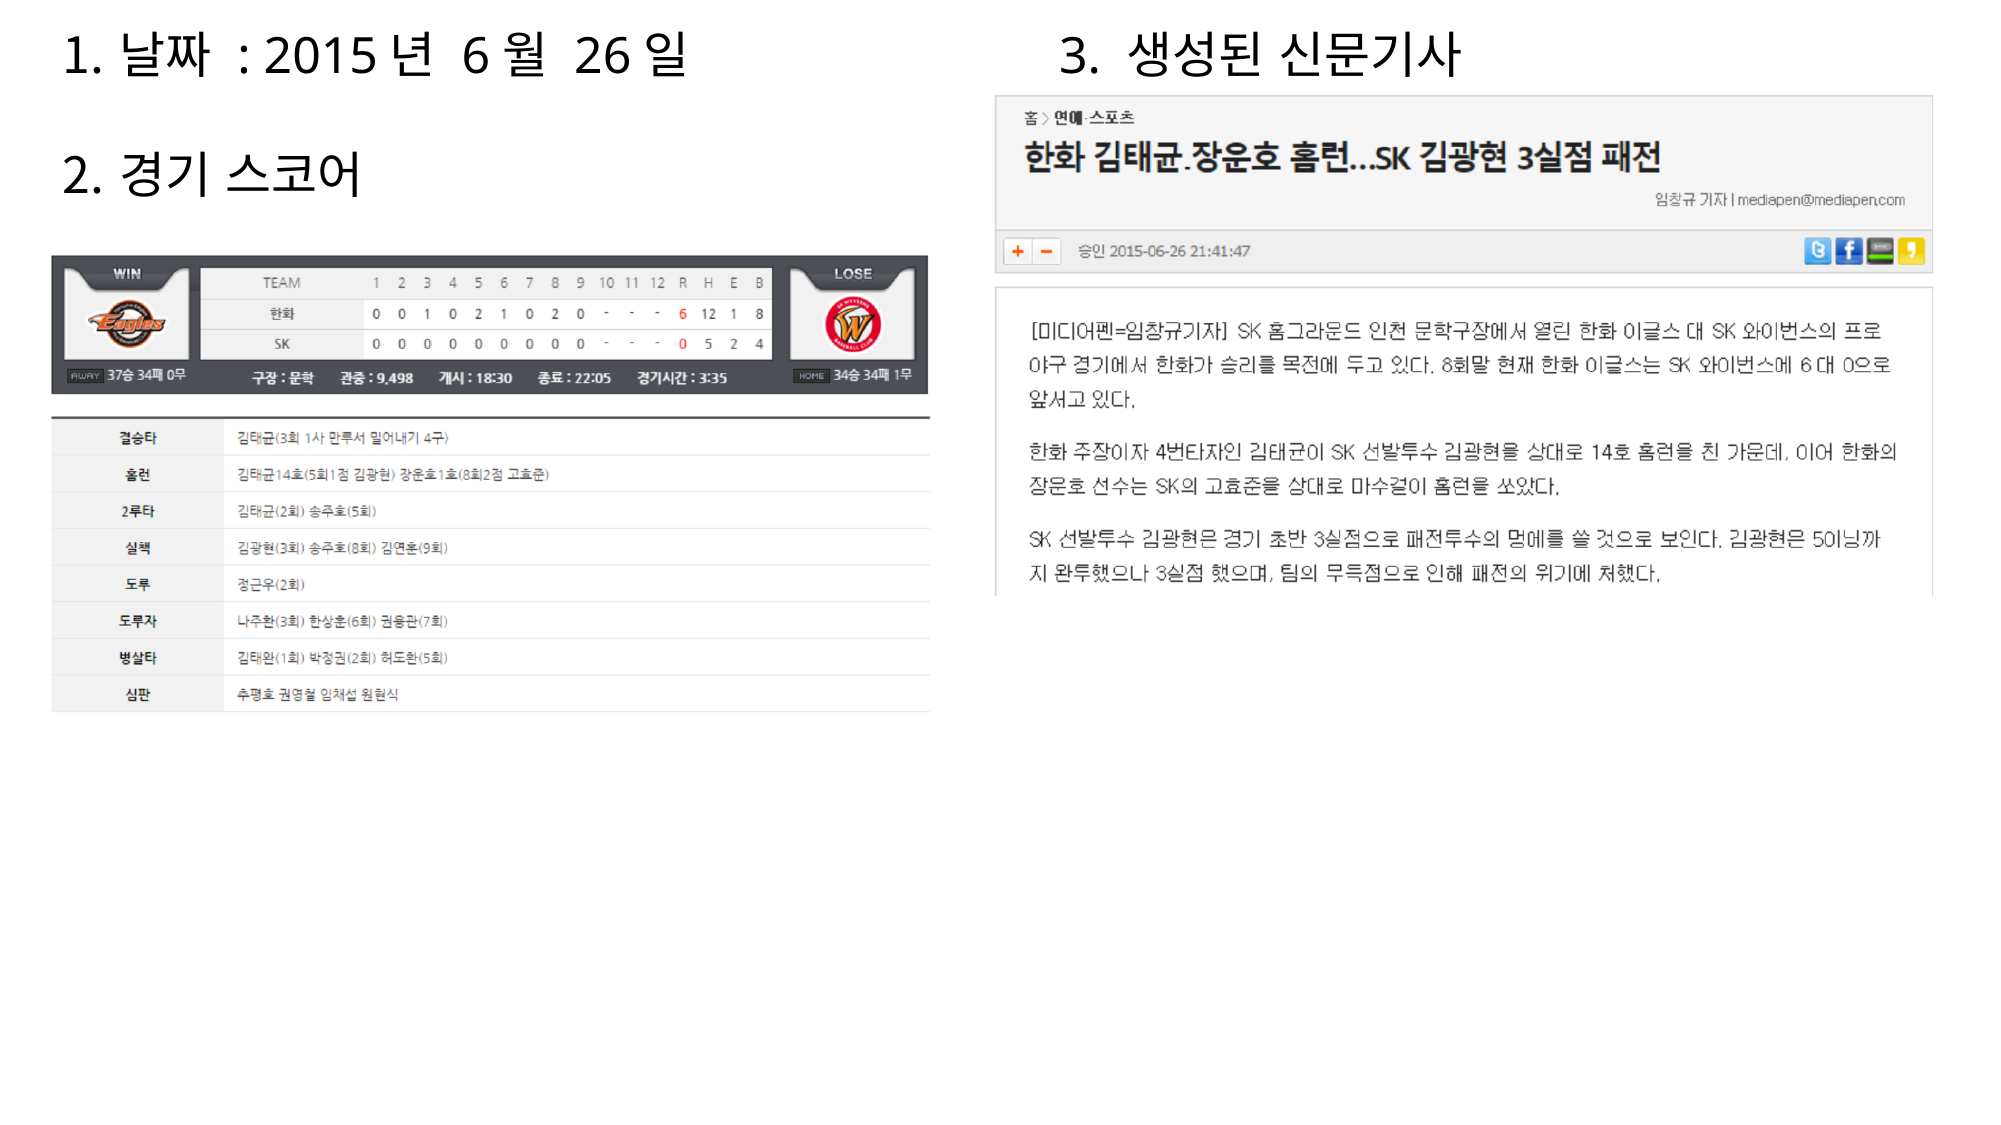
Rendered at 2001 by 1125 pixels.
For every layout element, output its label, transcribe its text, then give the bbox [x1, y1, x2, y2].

picture [48, 251, 937, 720]
picture [989, 89, 1942, 596]
text_box 날짜 : 2015년 6월 26일 3. 생성된 신문기사 경기 스코어 [48, 16, 1590, 212]
